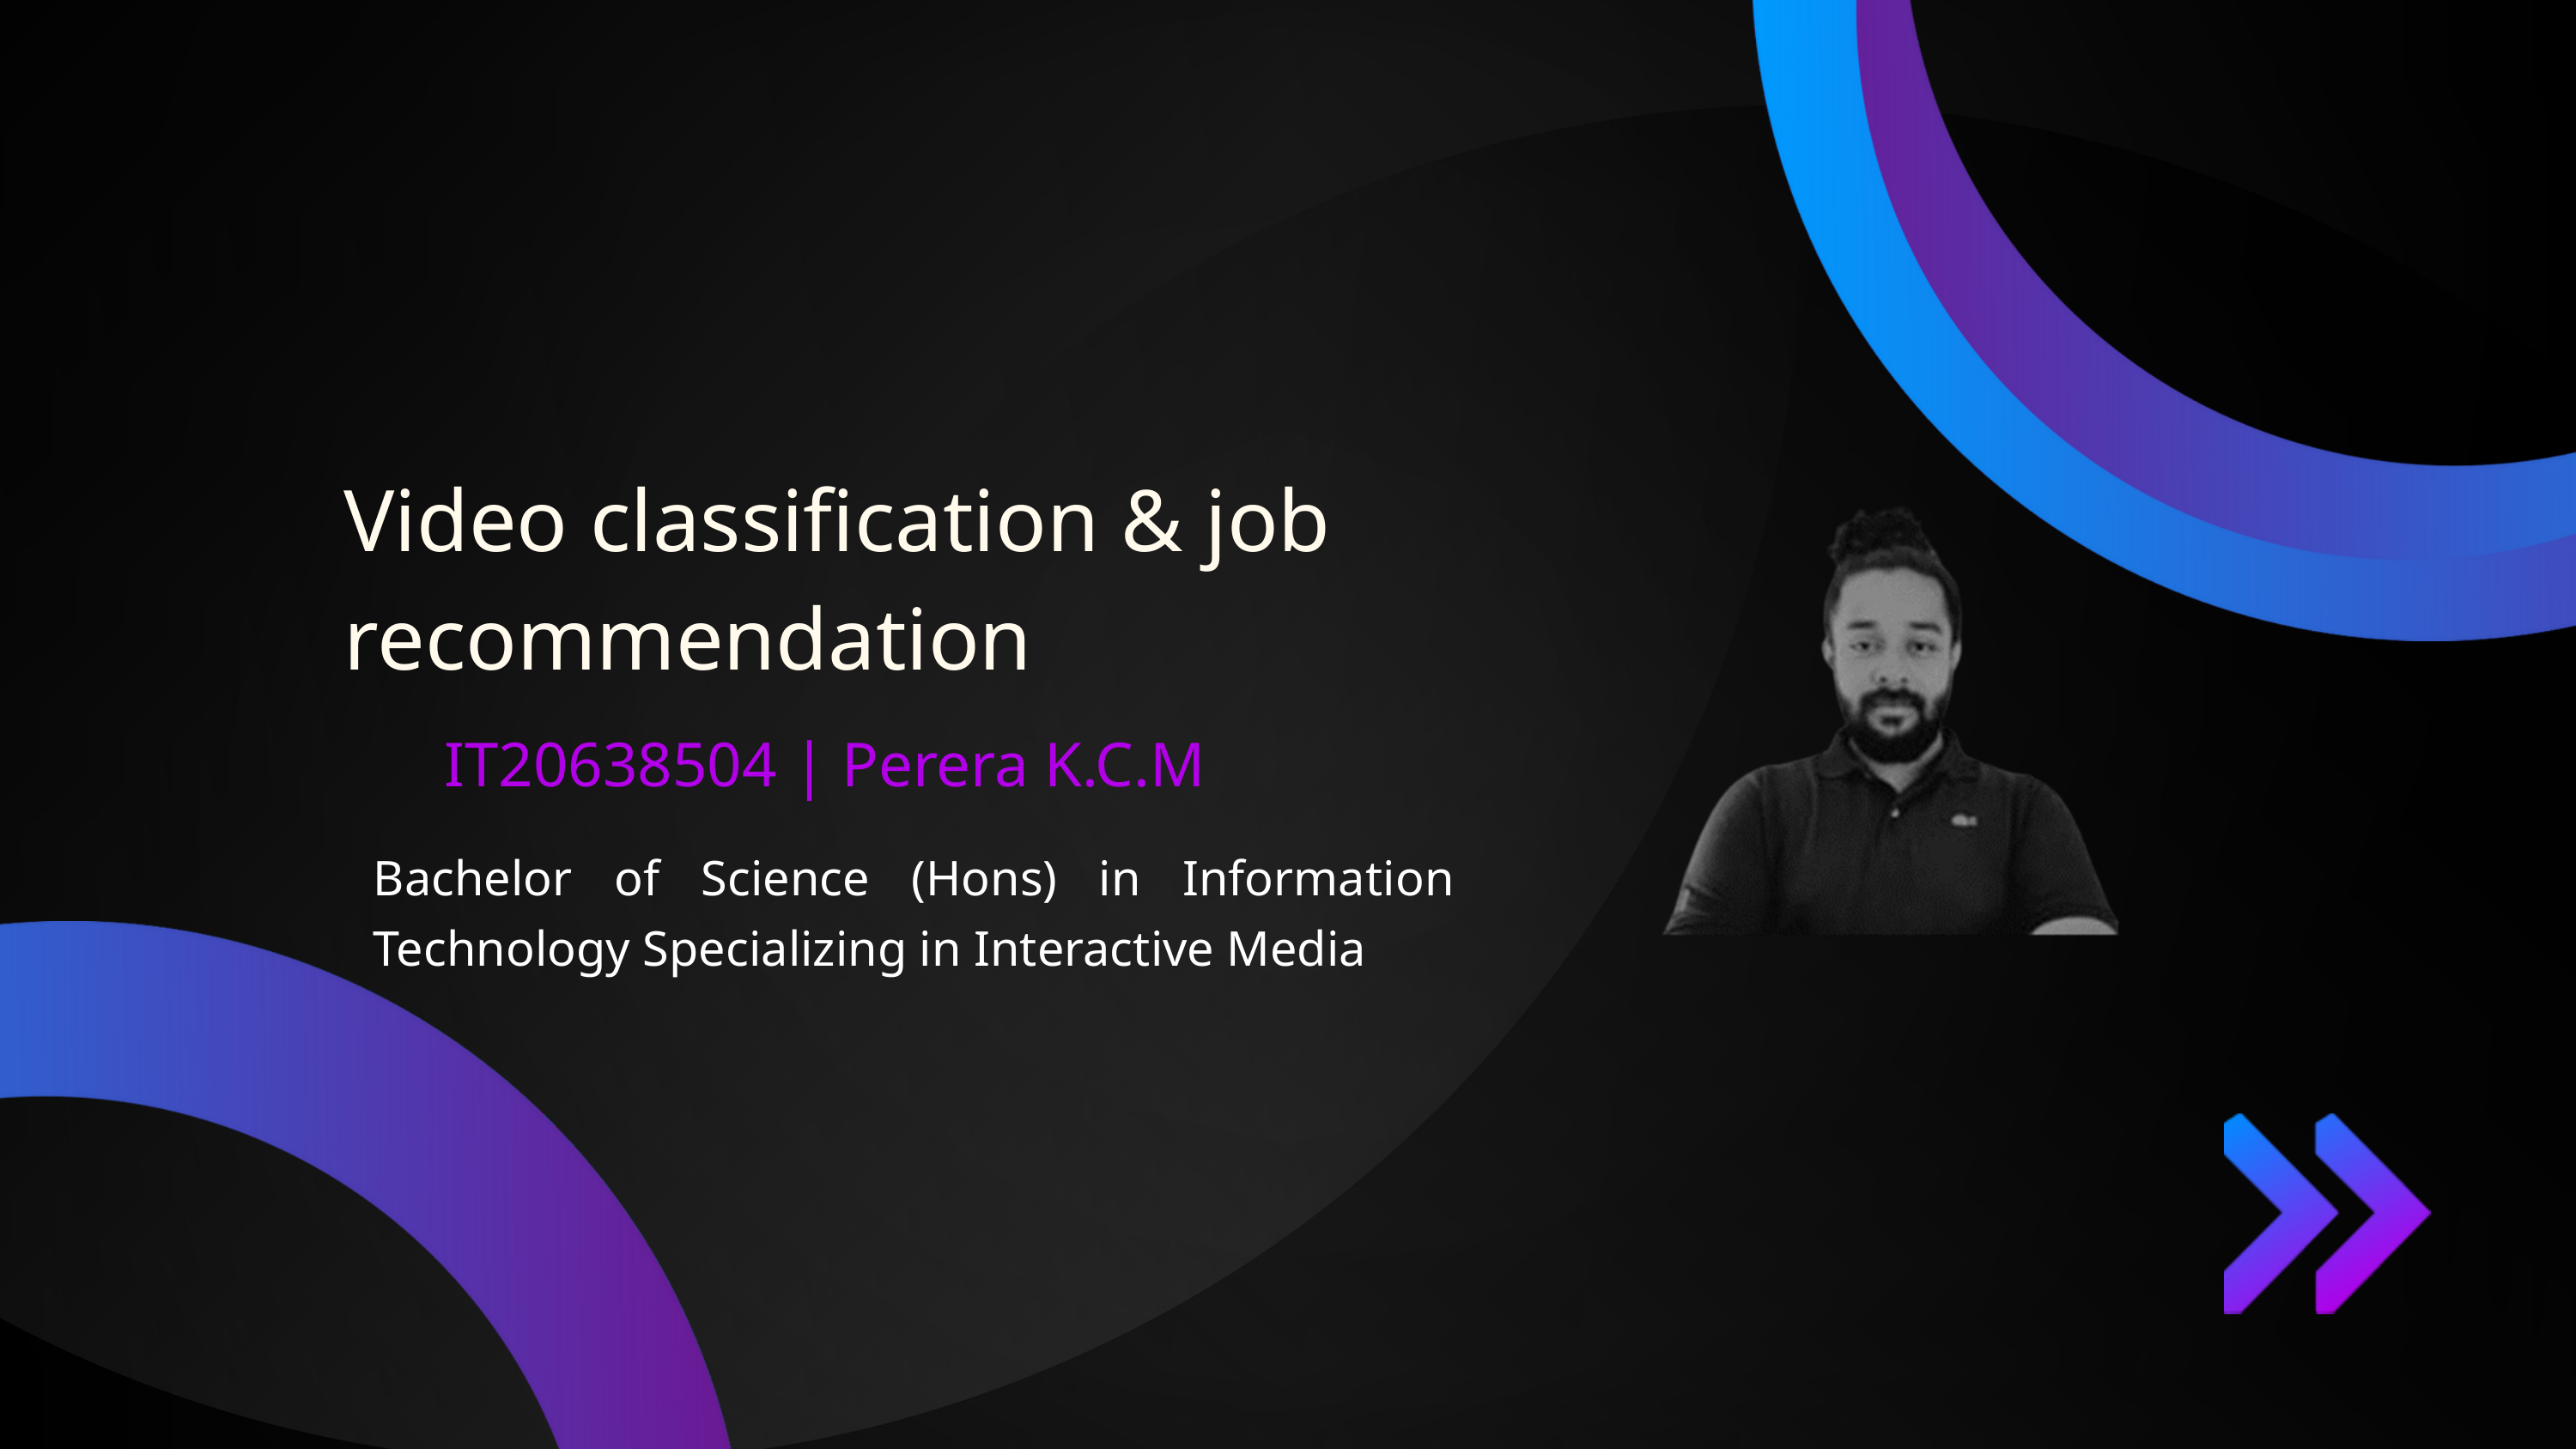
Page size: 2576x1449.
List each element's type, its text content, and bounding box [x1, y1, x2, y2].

text_box [0, 0, 2576, 1449]
text_box [1752, 0, 2576, 641]
text_box IT20638504 | Perera K.C.M [328, 714, 1322, 799]
text_box [1593, 476, 2195, 973]
text_box Video classification & job recommendation [343, 451, 1882, 805]
text_box [2224, 1113, 2432, 1314]
text_box Bachelor of Science (Hons) in Information Technology Specializing in Interactive Media​ [373, 835, 1456, 976]
text_box [0, 921, 749, 1449]
